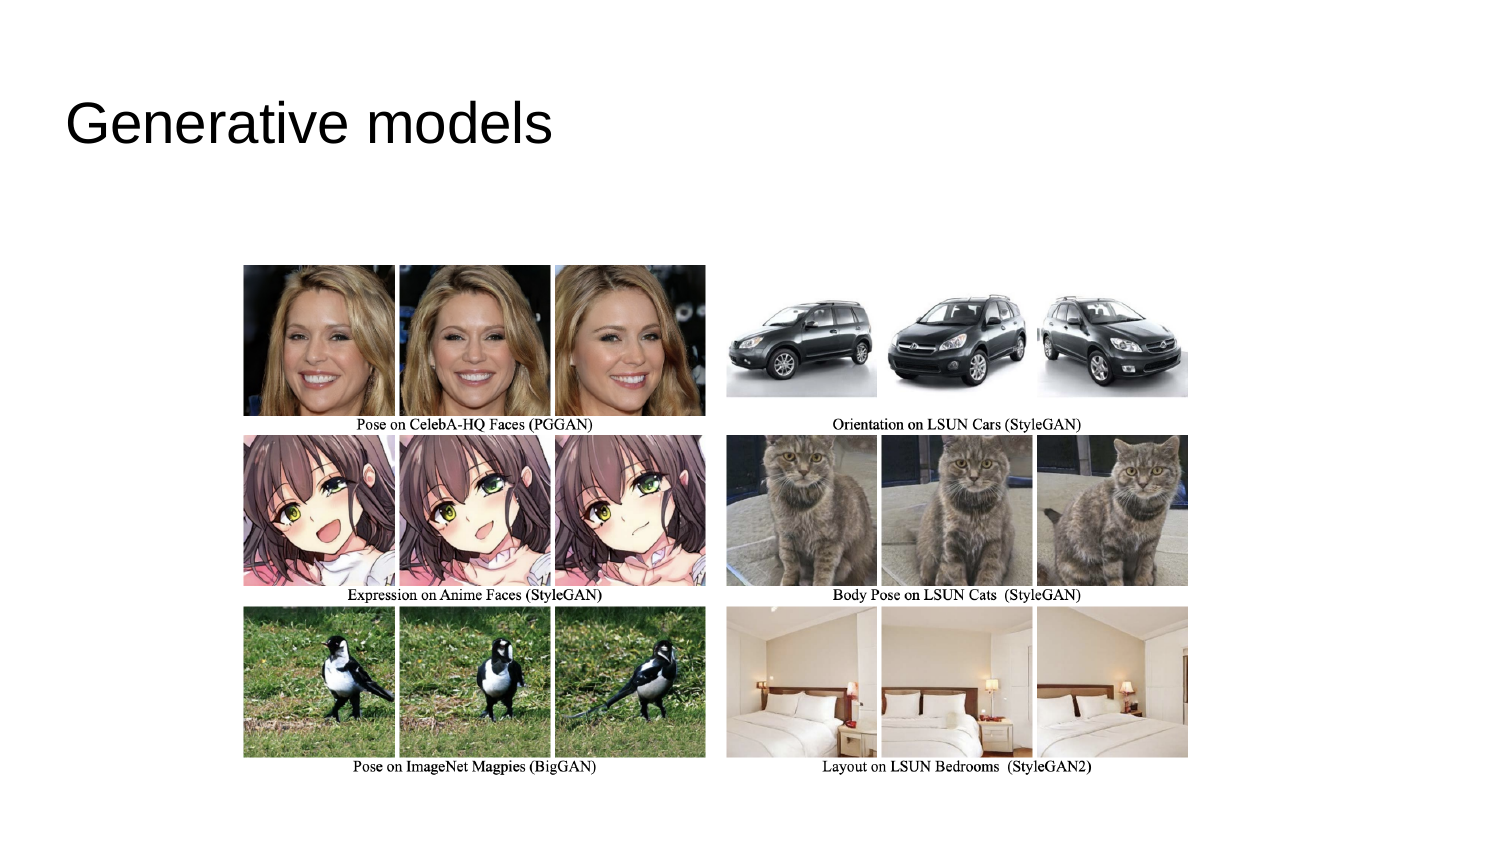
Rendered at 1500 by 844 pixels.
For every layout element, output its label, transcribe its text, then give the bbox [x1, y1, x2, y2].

text_box Generative models [63, 82, 556, 155]
picture [224, 234, 1195, 778]
